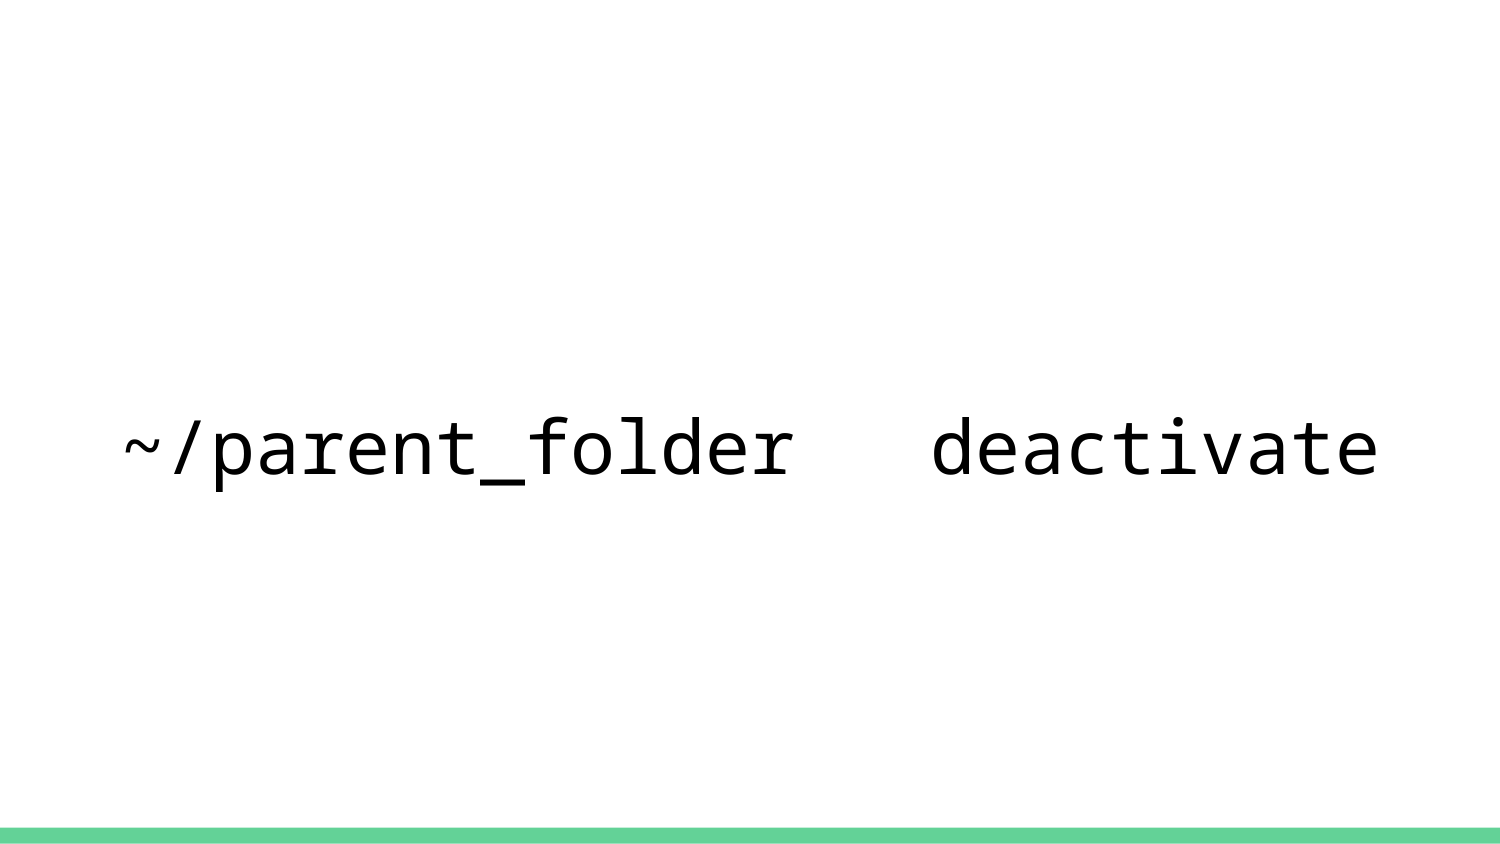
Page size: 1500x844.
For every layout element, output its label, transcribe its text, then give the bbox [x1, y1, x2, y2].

text_box ~/parent_folder deactivate [0, 175, 1500, 668]
